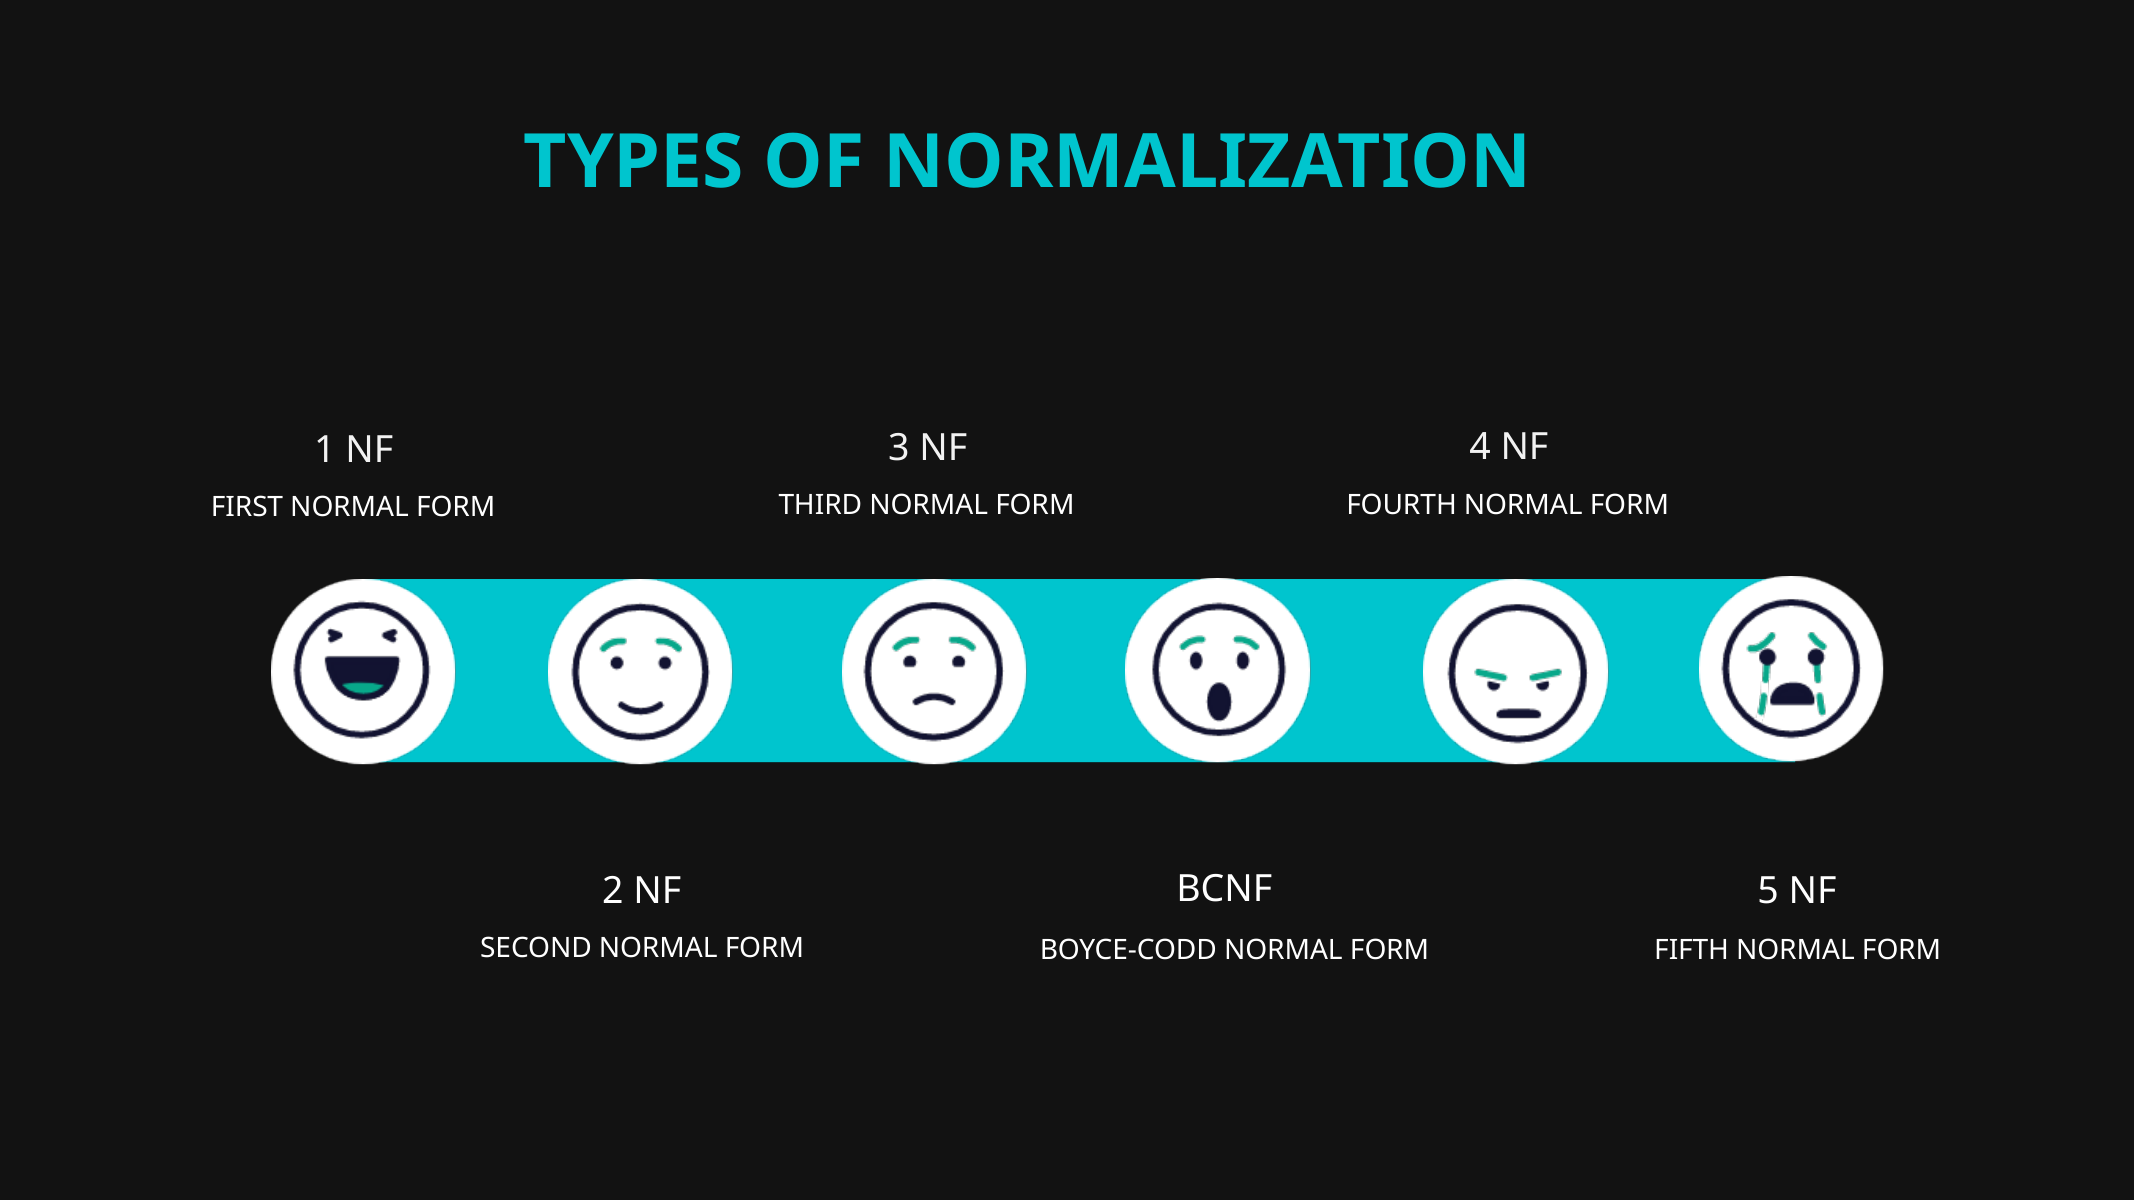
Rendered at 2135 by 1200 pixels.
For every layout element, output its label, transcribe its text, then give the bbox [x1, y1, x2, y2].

text_box 1 NF [158, 425, 550, 469]
text_box 3 NF [732, 423, 1123, 468]
text_box THIRD NORMAL FORM [731, 478, 1122, 521]
text_box BCNF [1029, 864, 1420, 908]
text_box FOURTH NORMAL FORM [1312, 478, 1704, 521]
text_box FIFTH NORMAL FORM [1602, 923, 1994, 966]
text_box BOYCE-CODD NORMAL FORM [1015, 923, 1454, 966]
text_box 5 NF [1601, 865, 1993, 910]
text_box 2 NF [446, 865, 837, 910]
text_box 4 NF [1313, 421, 1705, 466]
text_box TYPES OF NORMALIZATION [127, 96, 1929, 218]
text_box SECOND NORMAL FORM [446, 921, 838, 964]
text_box FIRST NORMAL FORM [157, 479, 549, 522]
picture [270, 576, 1891, 771]
